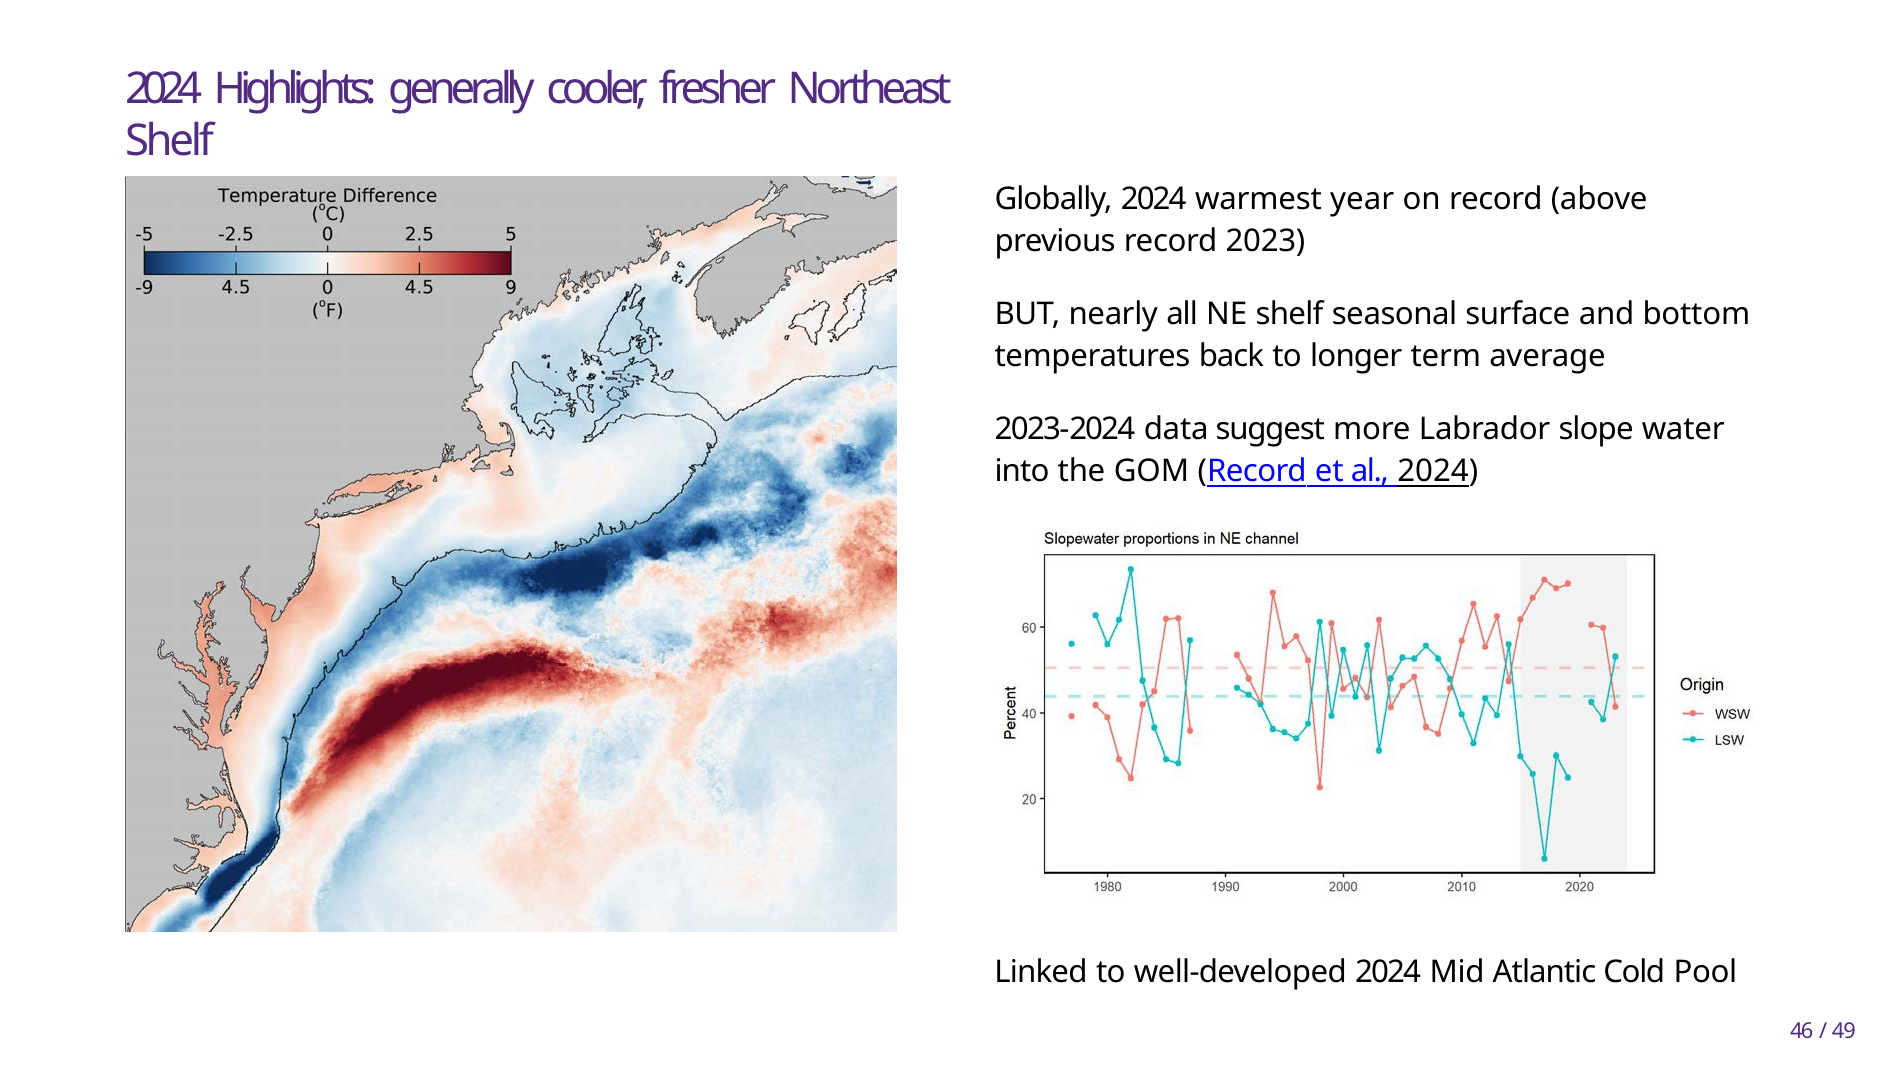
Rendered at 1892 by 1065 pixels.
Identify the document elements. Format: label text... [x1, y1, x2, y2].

picture [998, 523, 1754, 900]
picture [124, 176, 898, 932]
title 2024 Highlights: generally cooler, fresher Northeast Shelf [122, 56, 1033, 238]
text_box Linked to well-developed 2024 Mid Atlantic Cold Pool [992, 949, 1766, 989]
list Globally, 2024 warmest year on record (above previous record 2023) BUT, nearly all NE shelf seasonal surface and bottom temperatures back to longer term average 2023-2024 data suggest more Labrador slope water into the GOM (Record et al., 2024) [992, 171, 1763, 777]
slide_number 46 / 49 [1783, 1013, 1862, 1065]
